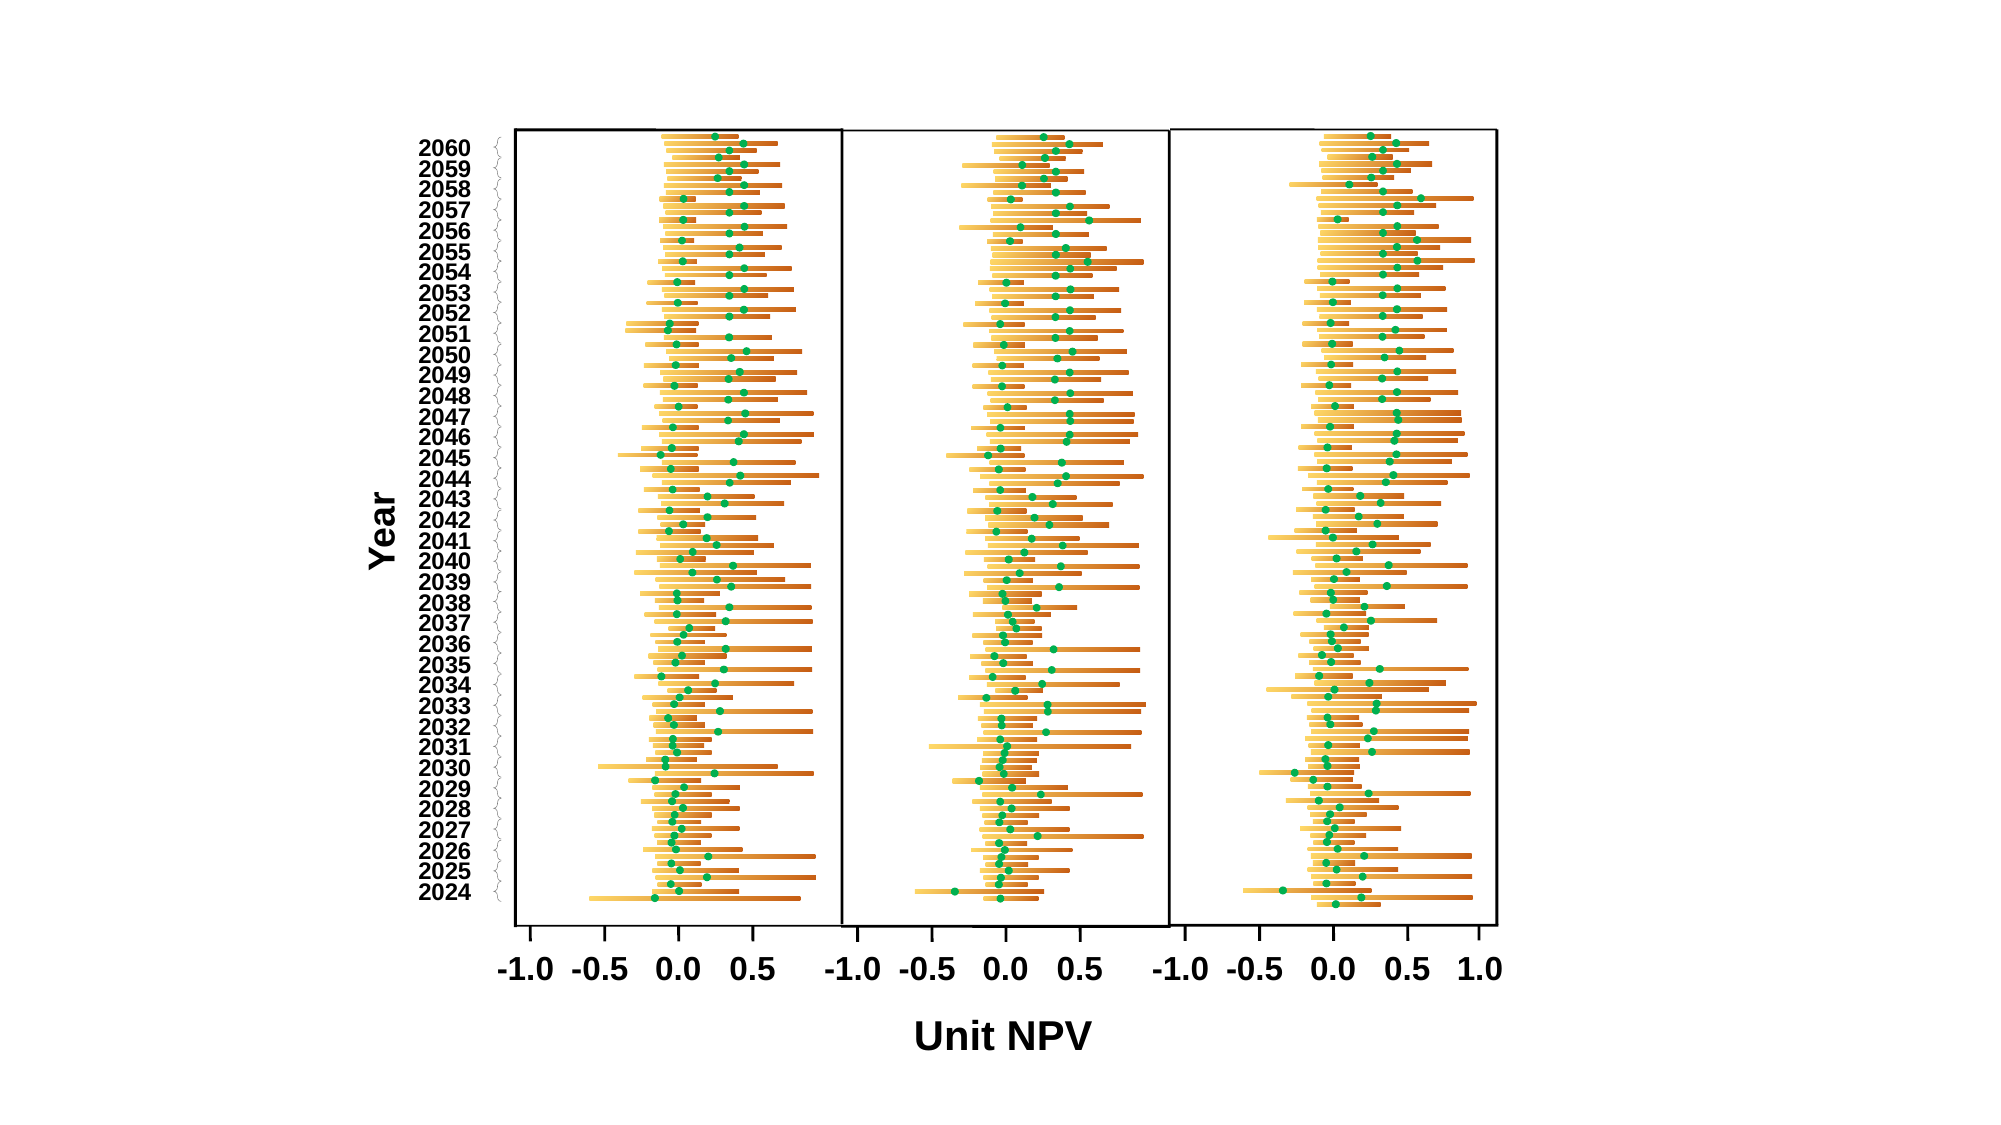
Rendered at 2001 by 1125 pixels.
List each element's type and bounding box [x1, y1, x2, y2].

text_box [357, 125, 1504, 1060]
